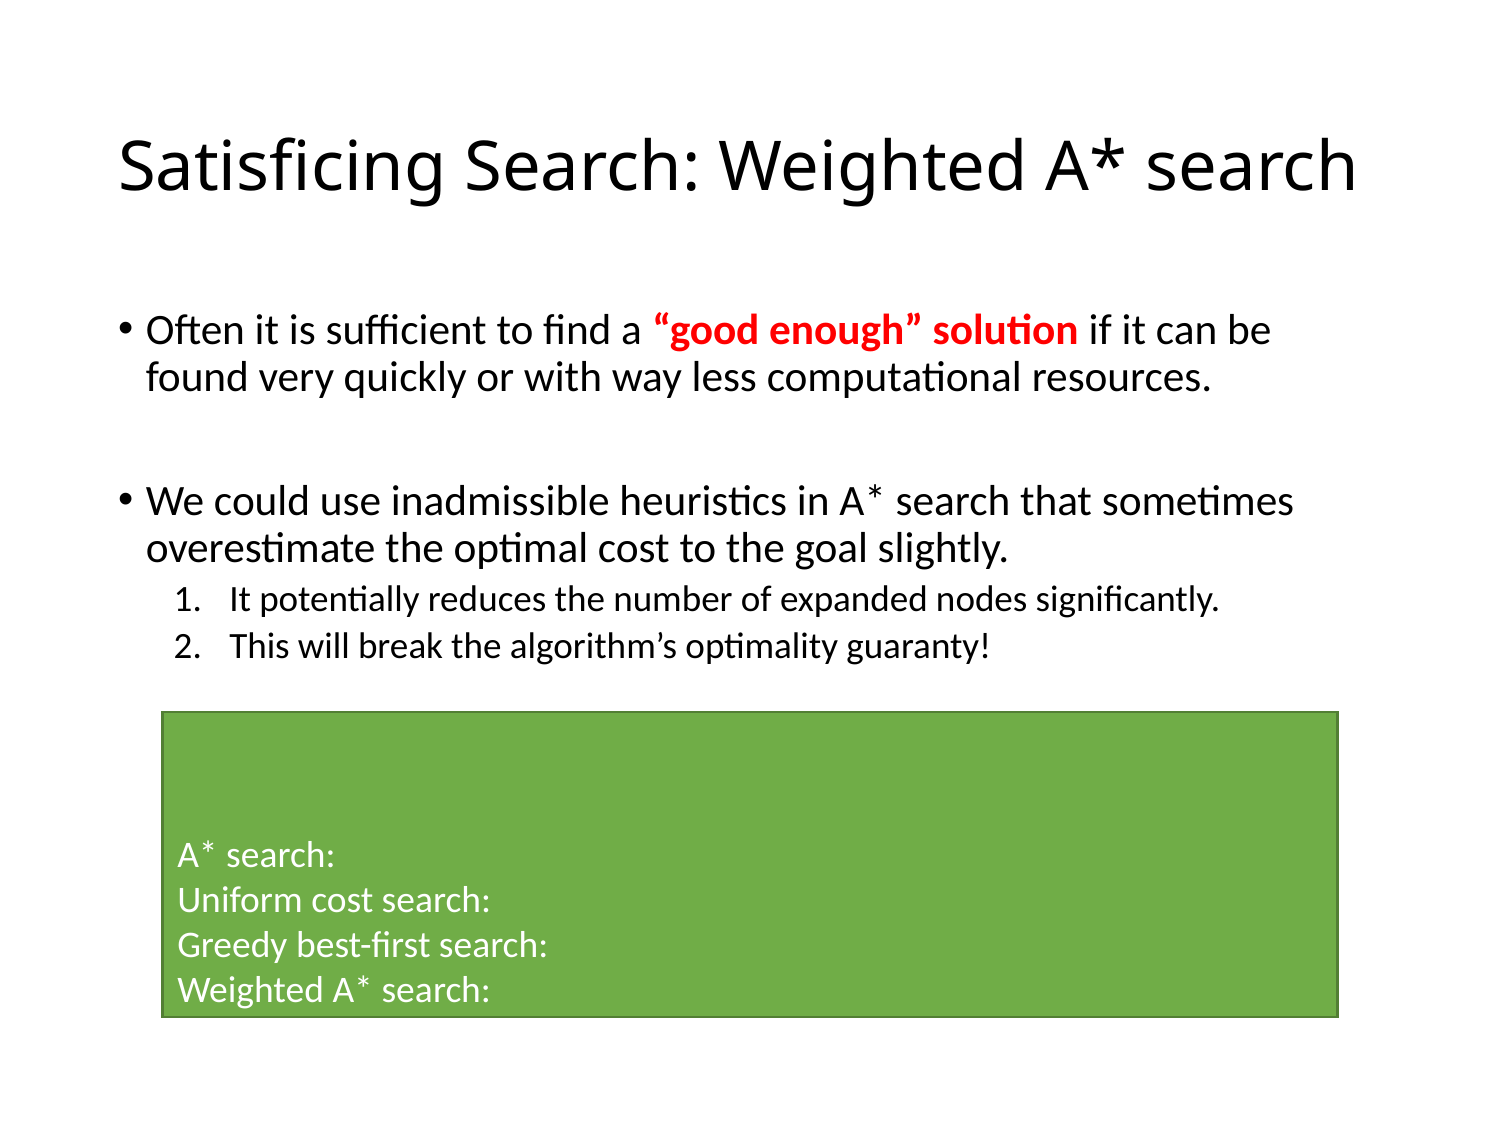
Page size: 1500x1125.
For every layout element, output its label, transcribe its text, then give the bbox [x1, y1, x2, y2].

title Satisficing Search: Weighted A* search [103, 59, 1397, 278]
list Often it is sufficient to find a “good enough” solution if it can be found very quickly or with way less computational resources. We could use inadmissible heuristics in A* search that sometimes overestimate the optimal cost to the goal slightly. It potentially reduces the number of expanded nodes significantly. This will break the algorithm’s optimality guaranty! [103, 299, 1397, 675]
